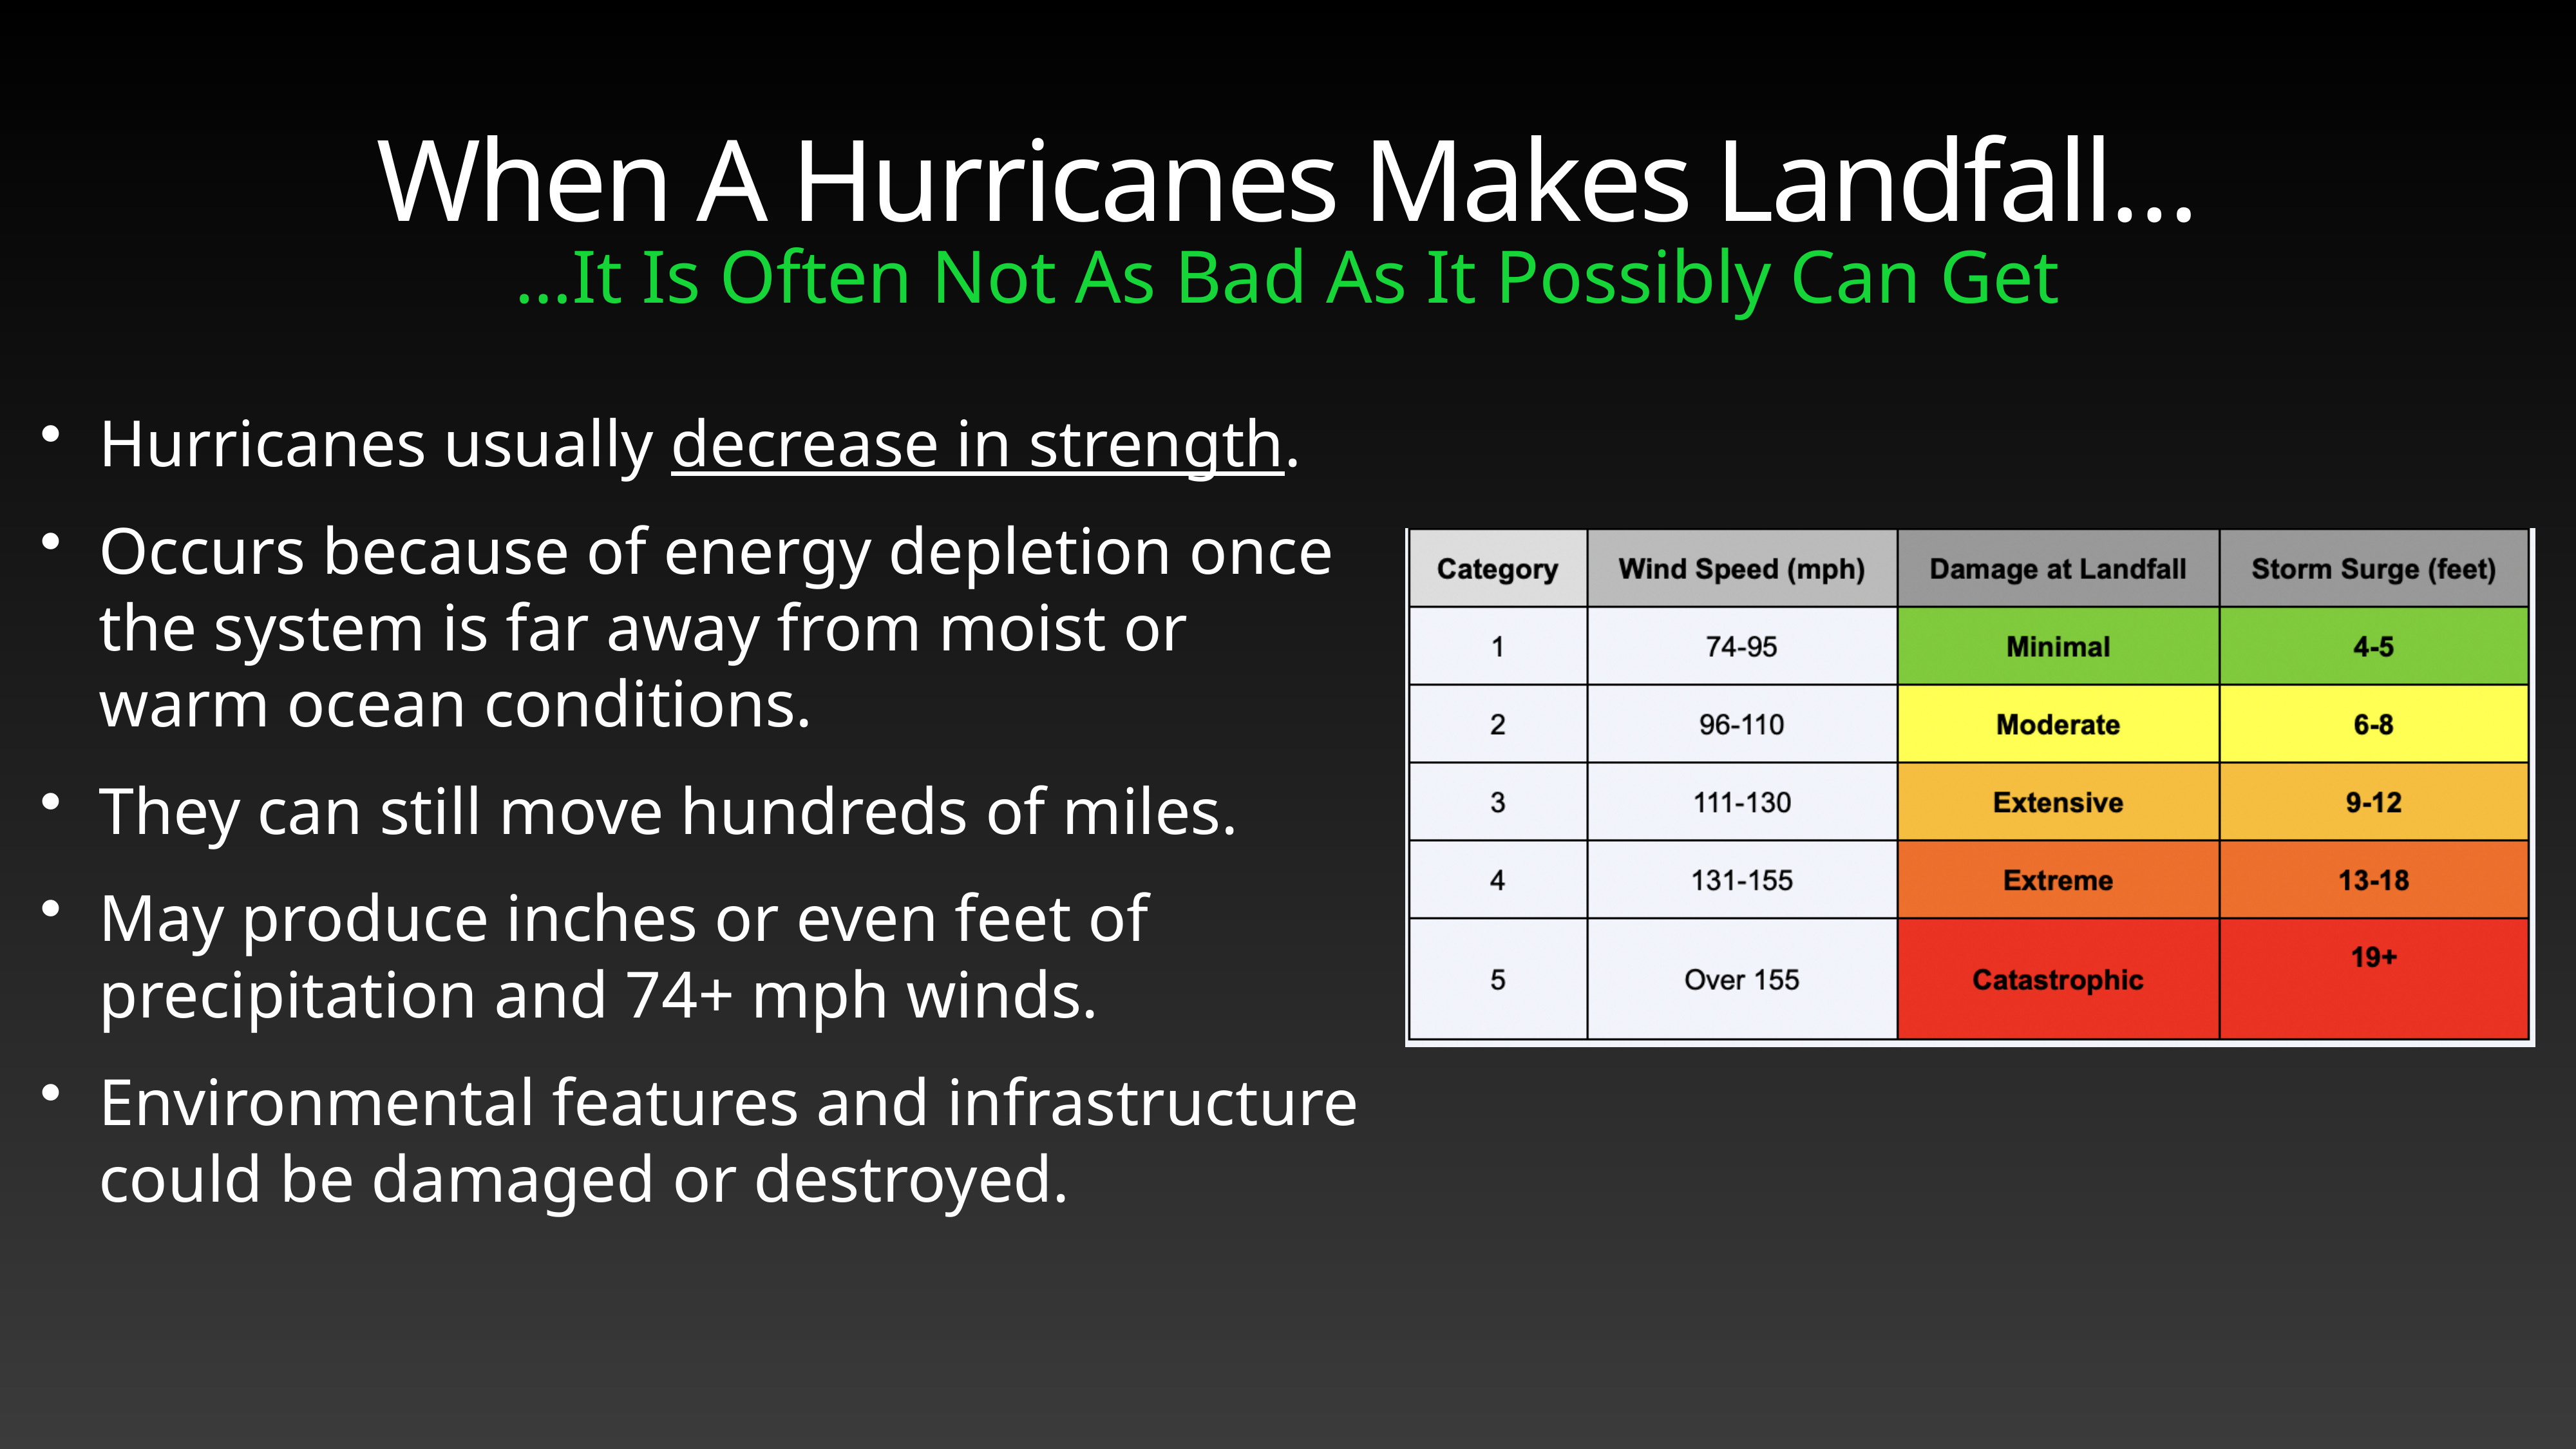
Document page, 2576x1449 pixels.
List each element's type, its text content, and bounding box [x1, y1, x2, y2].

list Hurricanes usually decrease in strength. Occurs because of energy depletion once the system is far away from moist or warm ocean conditions. They can still move hundreds of miles. May produce inches or even feet of precipitation and 74+ mph winds. Environmental features and infrastructure could be damaged or destroyed. [34, 397, 1383, 1289]
picture [1405, 527, 2535, 1047]
title When A Hurricanes Makes Landfall… [133, 83, 2443, 225]
list …It Is Often Not As Bad As It Possibly Can Get [133, 225, 2443, 334]
